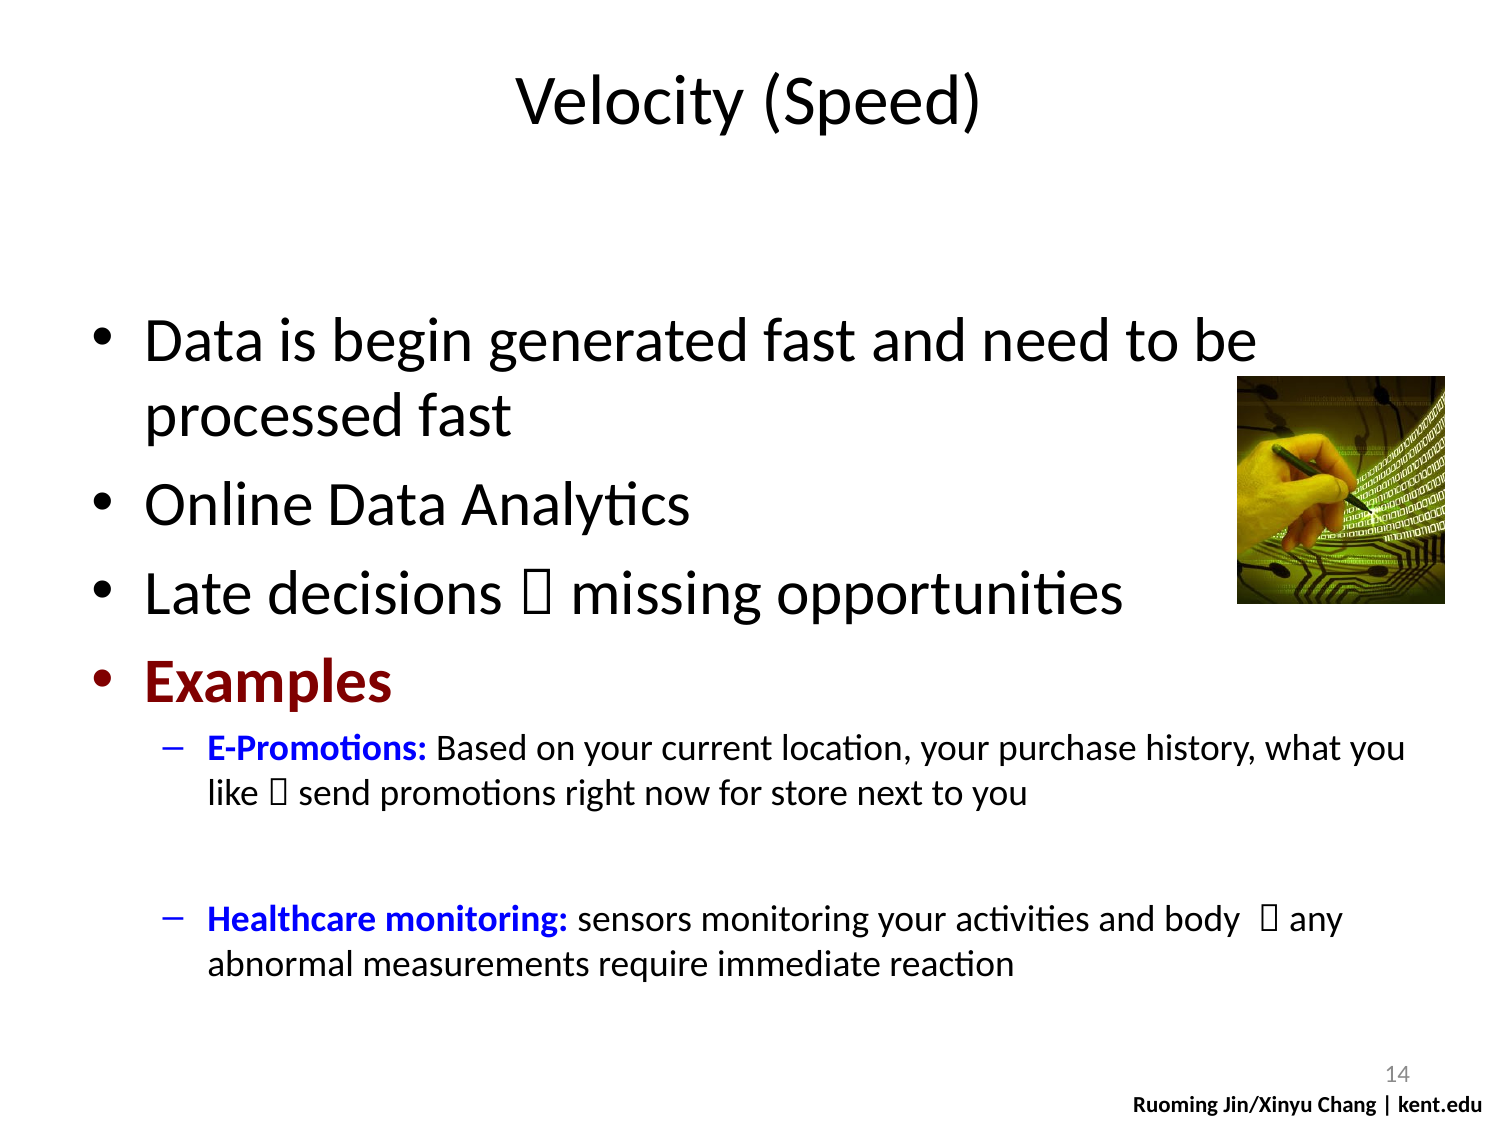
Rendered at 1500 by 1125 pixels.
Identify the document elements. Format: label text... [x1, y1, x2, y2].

title Velocity (Speed) [75, 45, 1425, 233]
picture [1237, 376, 1445, 605]
slide_number 14 [1074, 1042, 1425, 1103]
list Data is begin generated fast and need to be processed fast Online Data Analytics Late decisions  missing opportunities Examples E-Promotions: Based on your current location, your purchase history, what you like  send promotions right now for store next to you Healthcare monitoring: sensors monitoring your activities and body  any abnormal measurements require immediate reaction [76, 290, 1427, 995]
